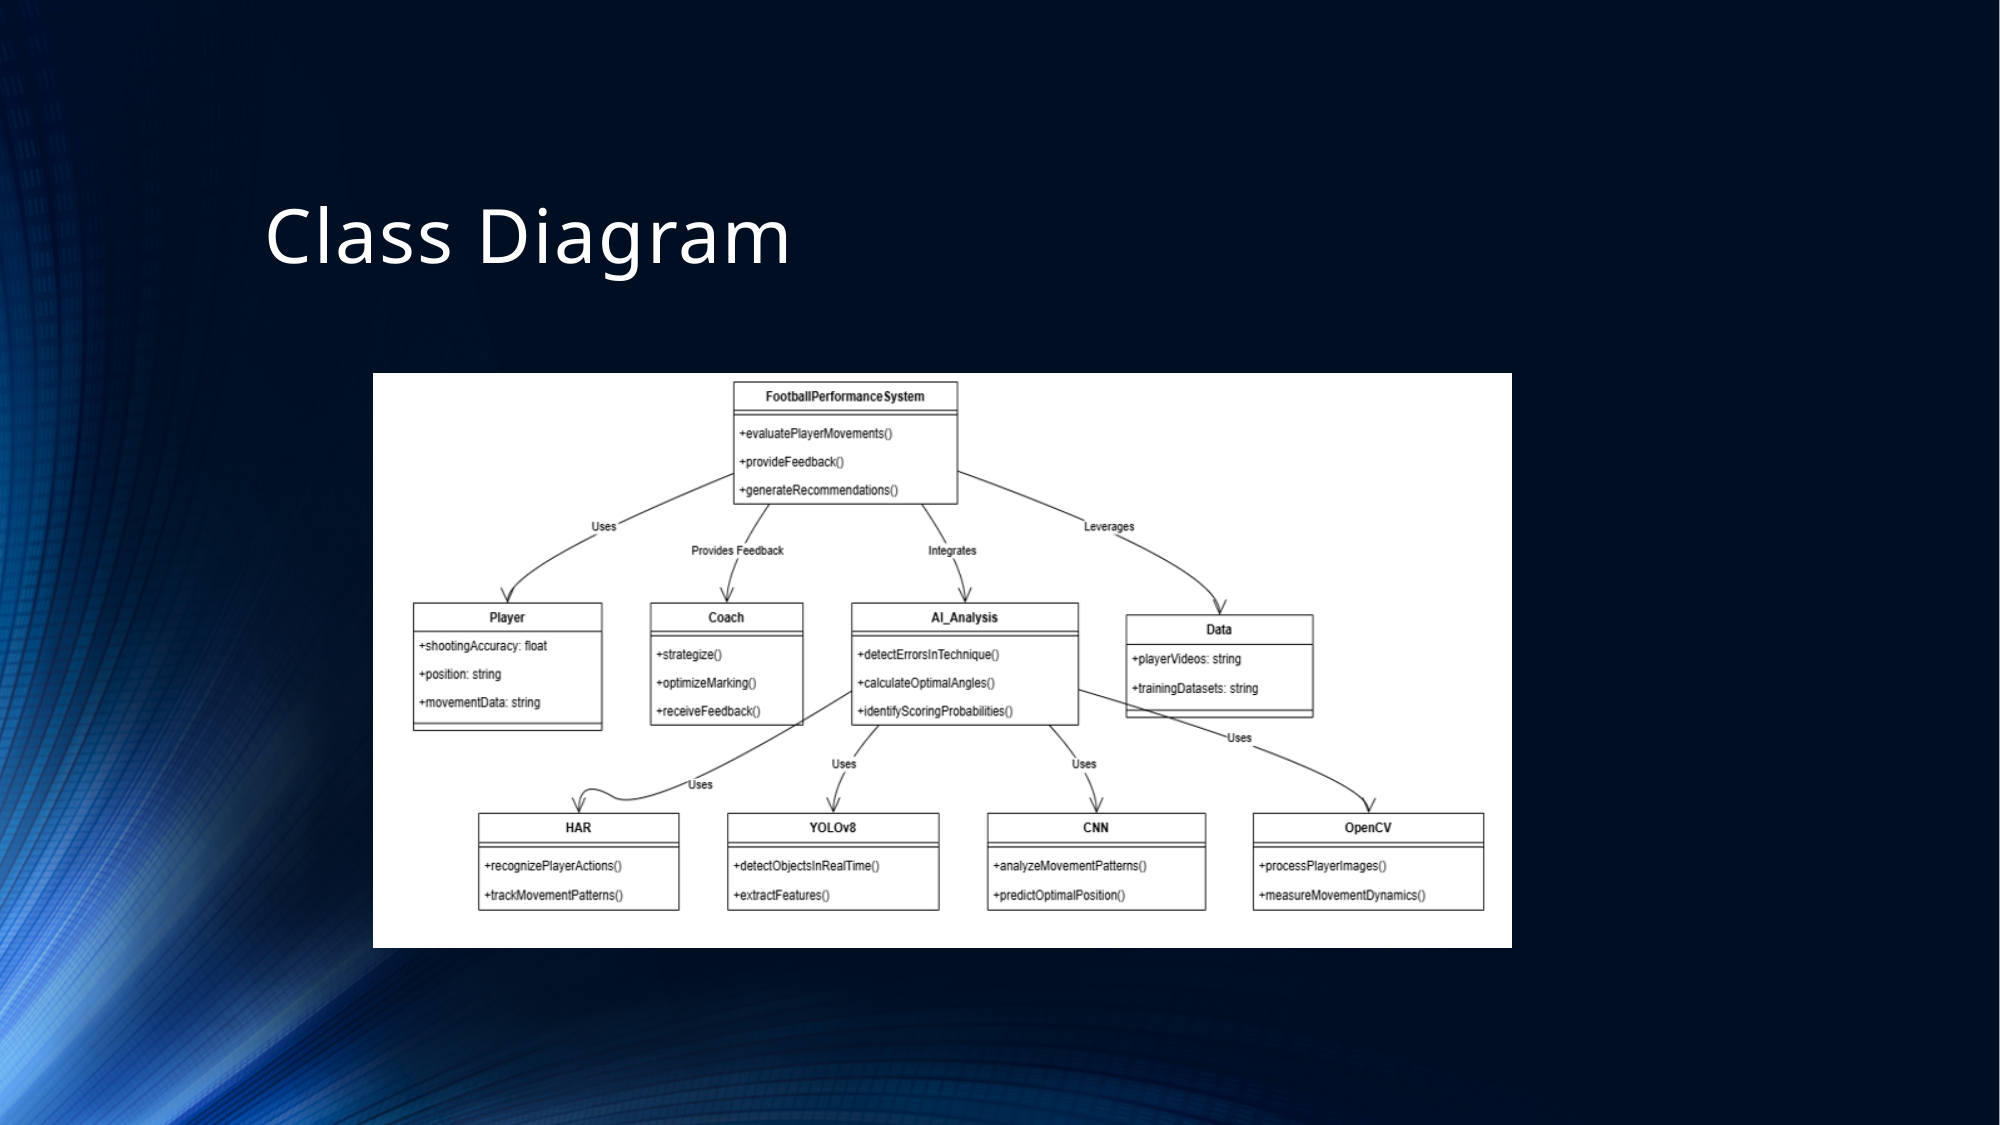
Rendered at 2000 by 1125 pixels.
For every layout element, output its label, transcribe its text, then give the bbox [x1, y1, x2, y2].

title Class Diagram [249, 62, 1750, 288]
picture [0, 0, 2000, 1125]
